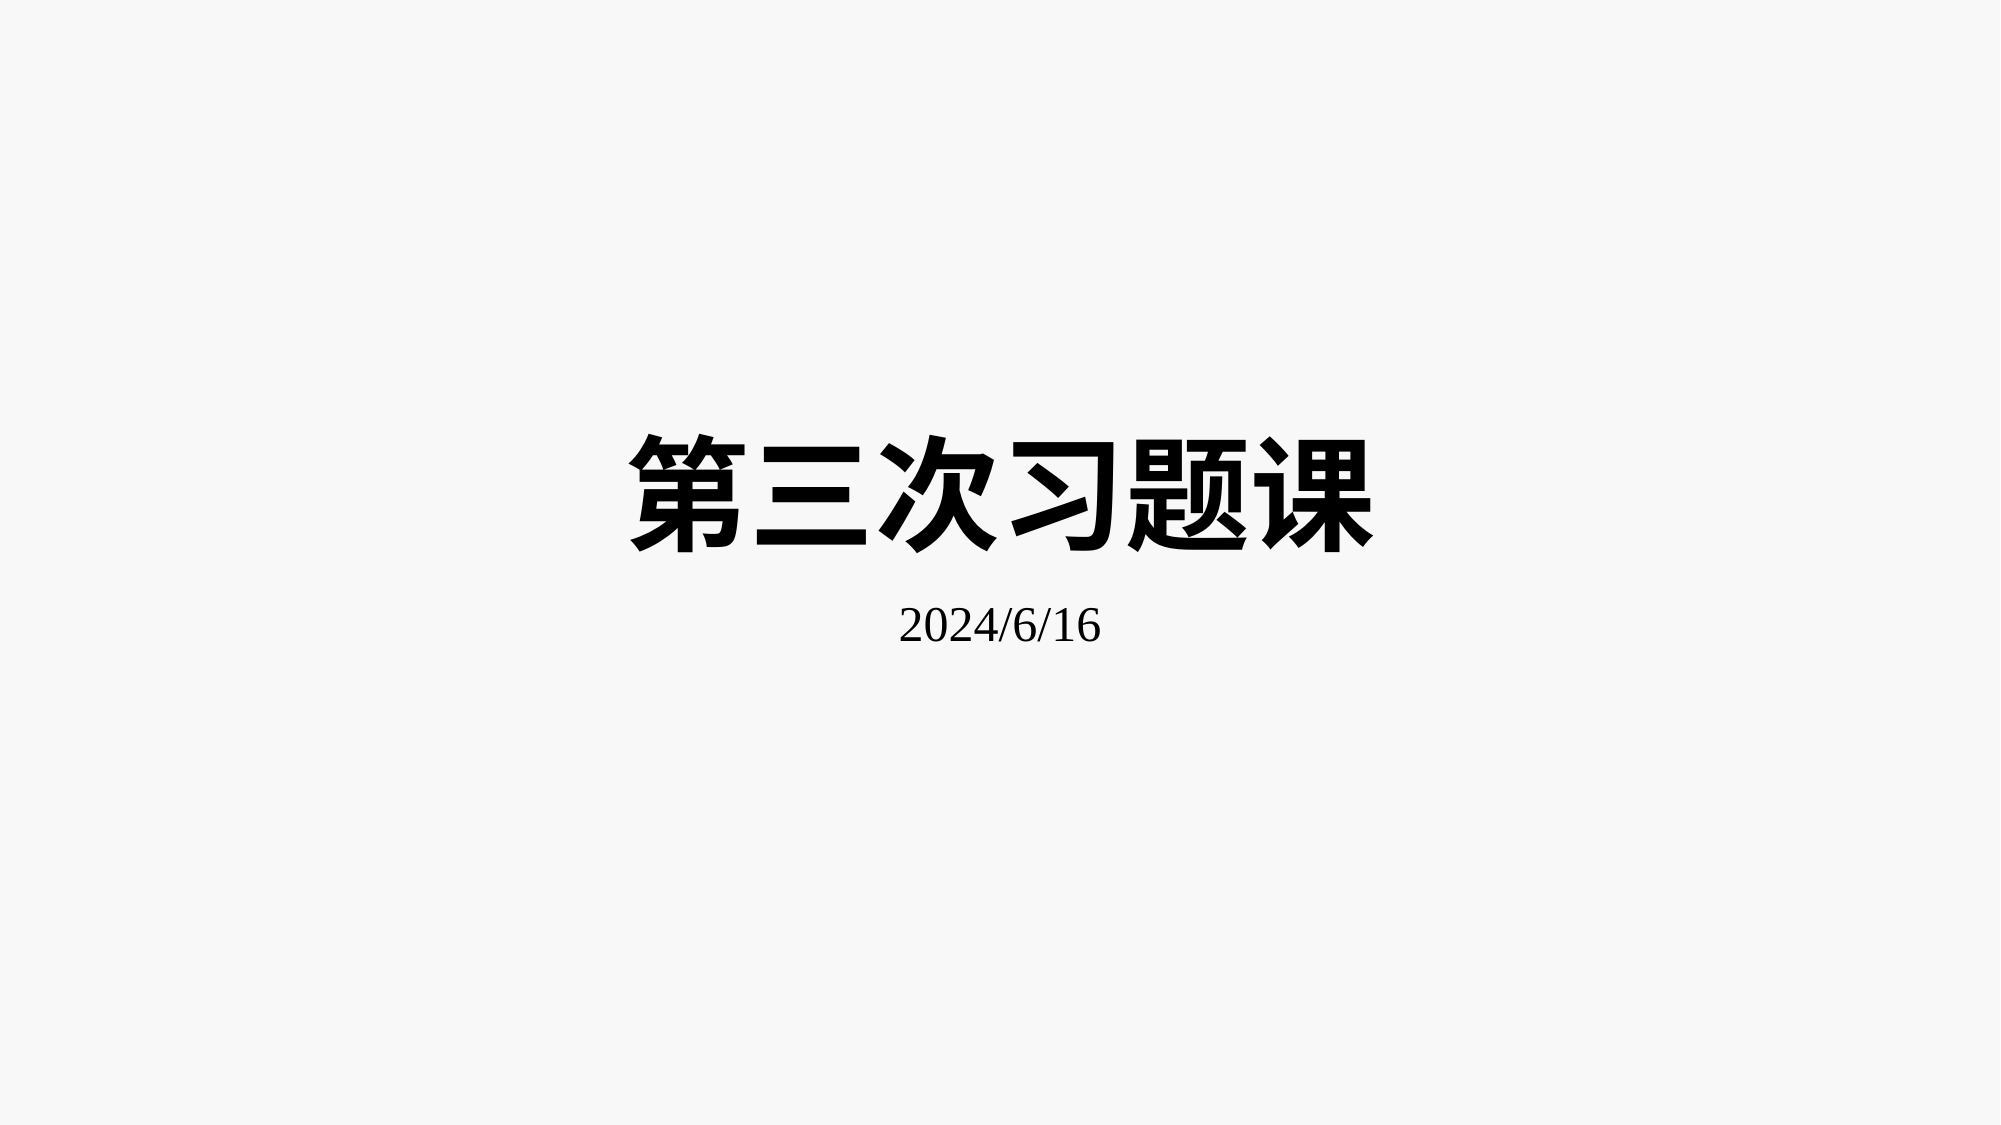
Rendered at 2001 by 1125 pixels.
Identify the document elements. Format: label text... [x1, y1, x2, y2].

title 第三次习题课 [249, 184, 1750, 576]
subtitle 2024/6/16 [249, 590, 1750, 863]
